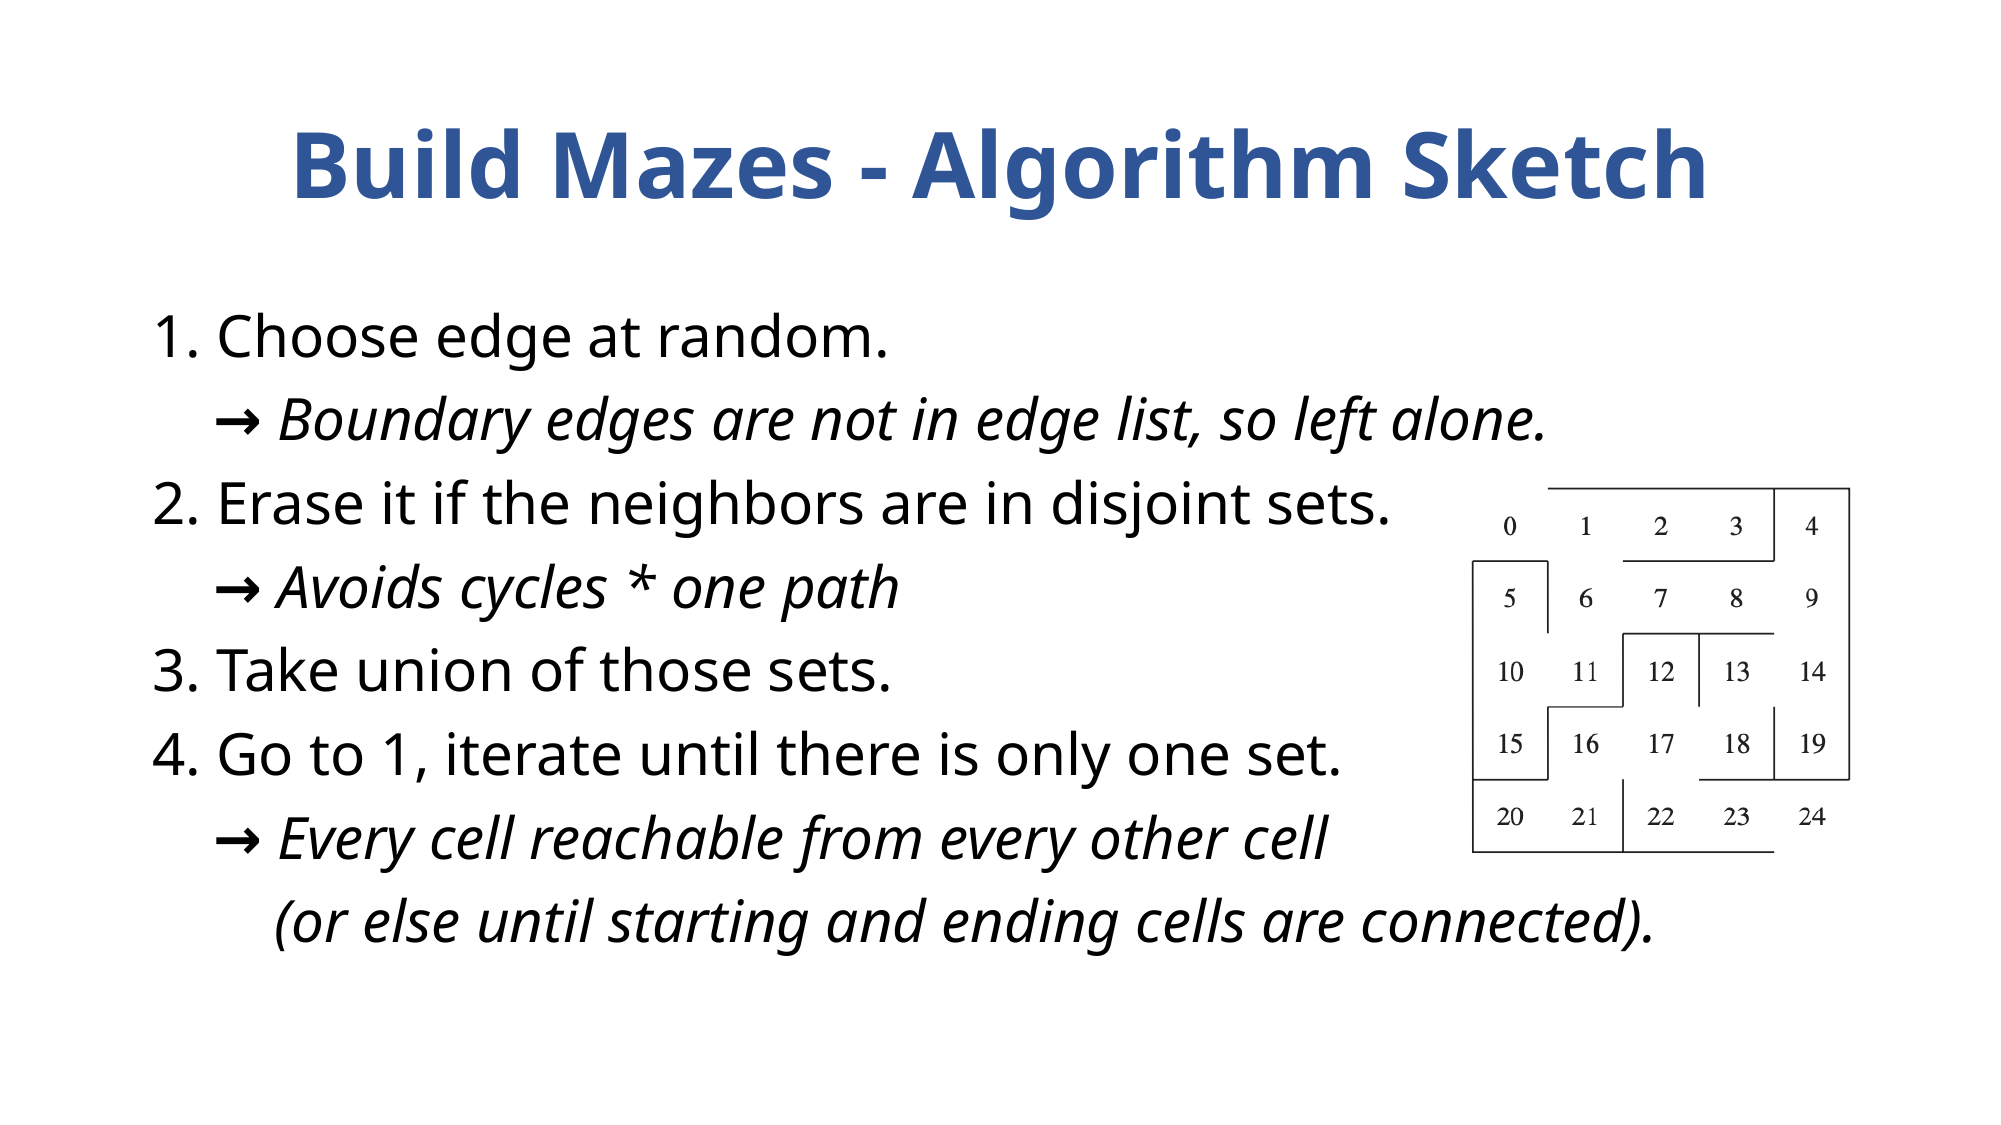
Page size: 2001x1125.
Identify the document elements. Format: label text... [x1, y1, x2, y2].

list 1. Choose edge at random. → Boundary edges are not in edge list, so left alone. 2. Erase it if the neighbors are in disjoint sets. → Avoids cycles * one path 3. Take union of those sets. 4. Go to 1, iterate until there is only one set. → Every cell reachable from every other cell (or else until starting and ending cells are connected). [137, 299, 1863, 1014]
picture [1457, 476, 1863, 862]
title Build Mazes - Algorithm Sketch [137, 59, 1863, 278]
